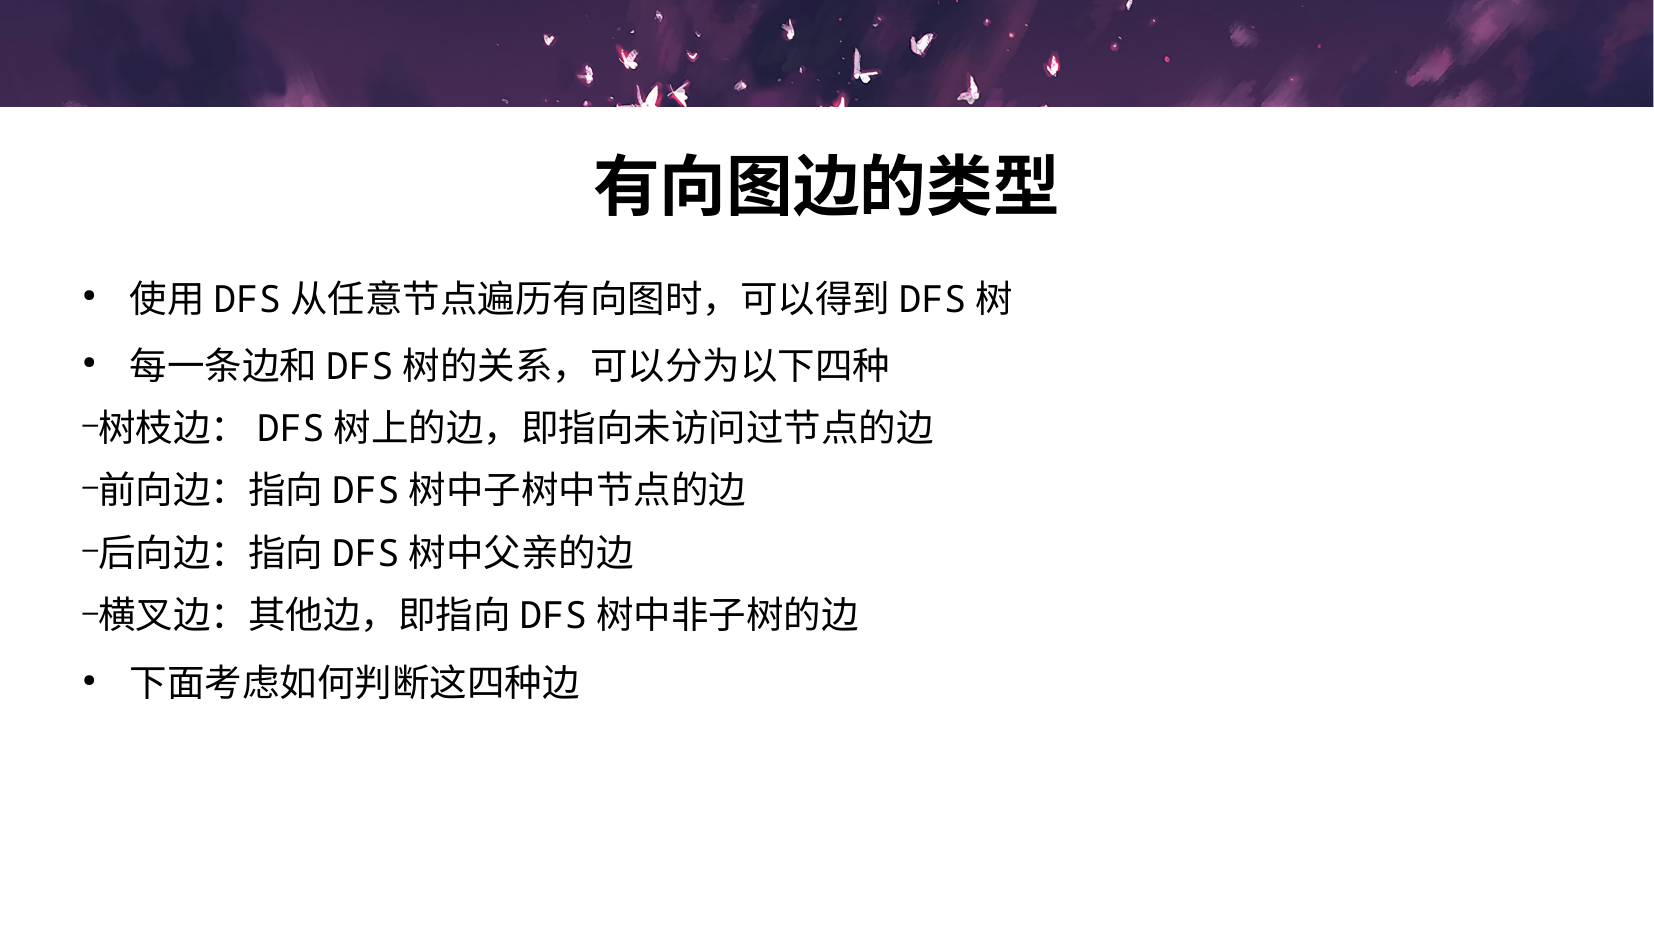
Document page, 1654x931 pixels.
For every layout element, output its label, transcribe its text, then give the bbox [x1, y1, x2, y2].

picture [0, 0, 1654, 107]
list 使用DFS从任意节点遍历有向图时，可以得到DFS树 每一条边和DFS树的关系，可以分为以下四种 树枝边：DFS树上的边，即指向未访问过节点的边 前向边：指向DFS树中子树中节点的边 后向边：指向DFS树中父亲的边 横叉边：其他边，即指向DFS树中非子树的边 下面考虑如何判断这四种边 [82, 274, 1571, 886]
title 有向图边的类型 [82, 106, 1571, 262]
